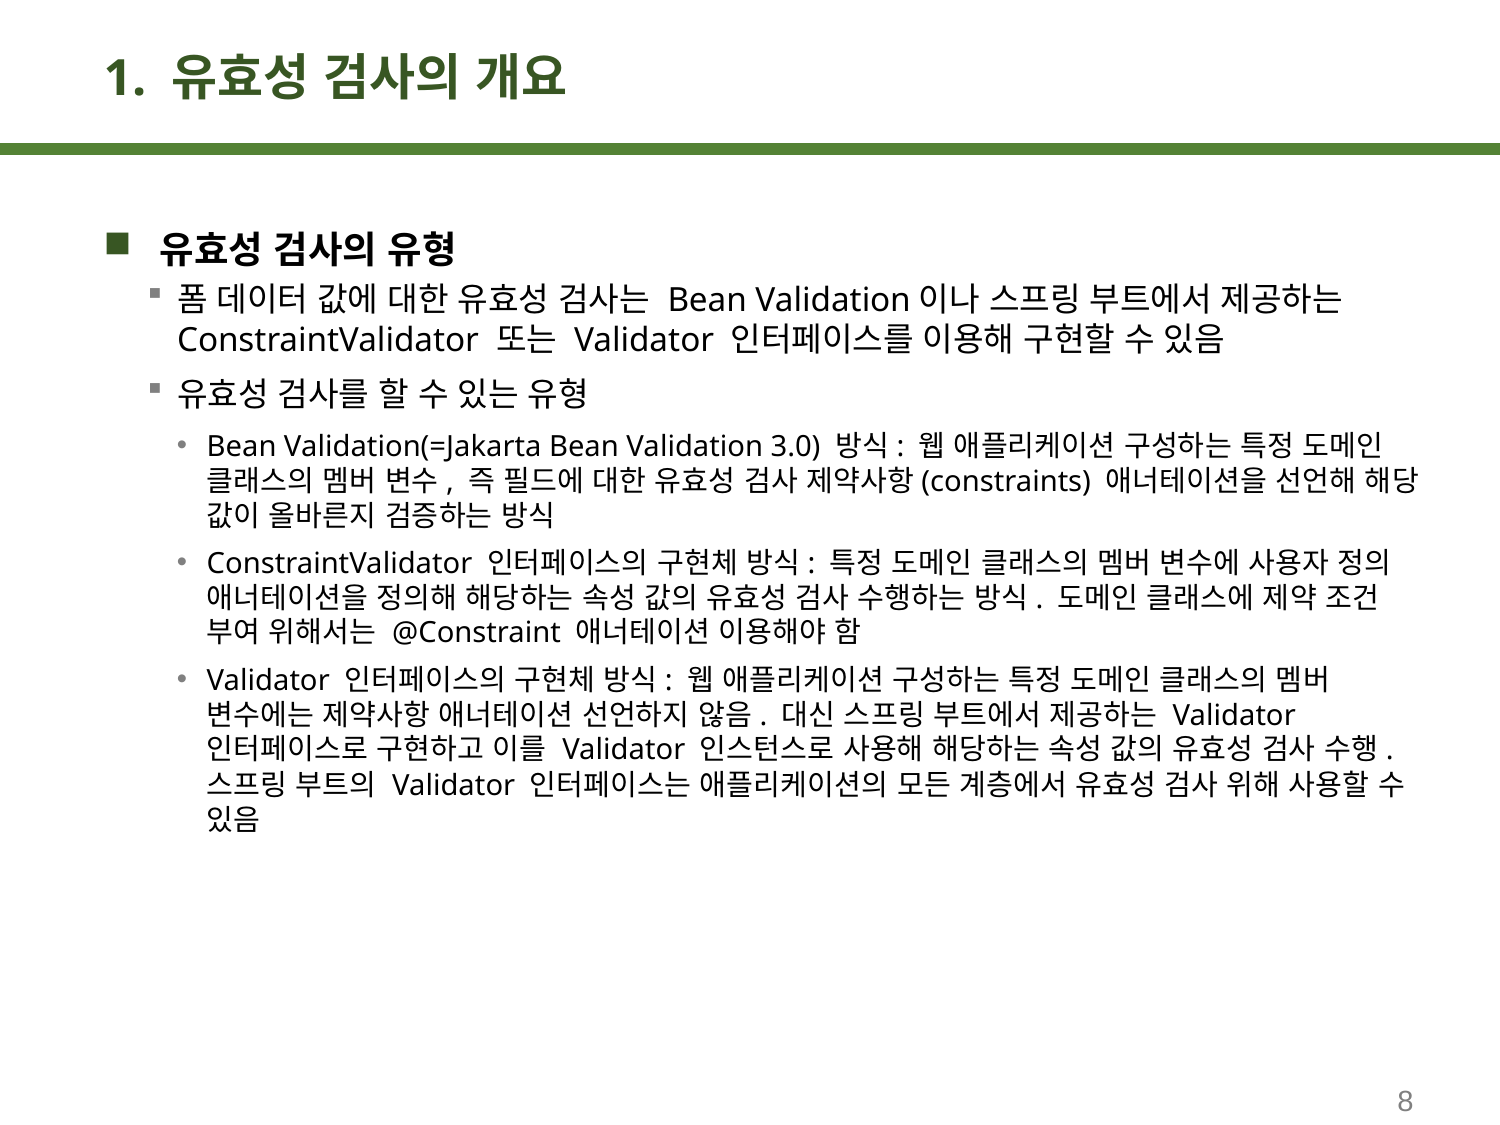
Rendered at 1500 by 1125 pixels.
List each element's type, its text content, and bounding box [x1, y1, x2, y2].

list 유효성 검사의 유형 폼 데이터 값에 대한 유효성 검사는 Bean Validation이나 스프링 부트에서 제공하는 ConstraintValidator 또는 Validator 인터페이스를 이용해 구현할 수 있음 유효성 검사를 할 수 있는 유형 Bean Validation(=Jakarta Bean Validation 3.0) 방식: 웹 애플리케이션 구성하는 특정 도메인 클래스의 멤버 변수, 즉 필드에 대한 유효성 검사 제약사항(constraints) 애너테이션을 선언해 해당 값이 올바른지 검증하는 방식 ConstraintValidator 인터페이스의 구현체 방식: 특정 도메인 클래스의 멤버 변수에 사용자 정의 애너테이션을 정의해 해당하는 속성 값의 유효성 검사 수행하는 방식. 도메인 클래스에 제약 조건 부여 위해서는 @Constraint 애너테이션 이용해야 함 Validator 인터페이스의 구현체 방식: 웹 애플리케이션 구성하는 특정 도메인 클래스의 멤버 변수에는 제약사항 애너테이션 선언하지 않음. 대신 스프링 부트에서 제공하는 Validator 인터페이스로 구현하고 이를 Validator 인스턴스로 사용해 해당하는 속성 값의 유효성 검사 수행. 스프링 부트의 Validator 인터페이스는 애플리케이션의 모든 계층에서 유효성 검사 위해 사용할 수 있음 [88, 196, 1436, 1083]
title 1. 유효성 검사의 개요 [88, 30, 1211, 121]
